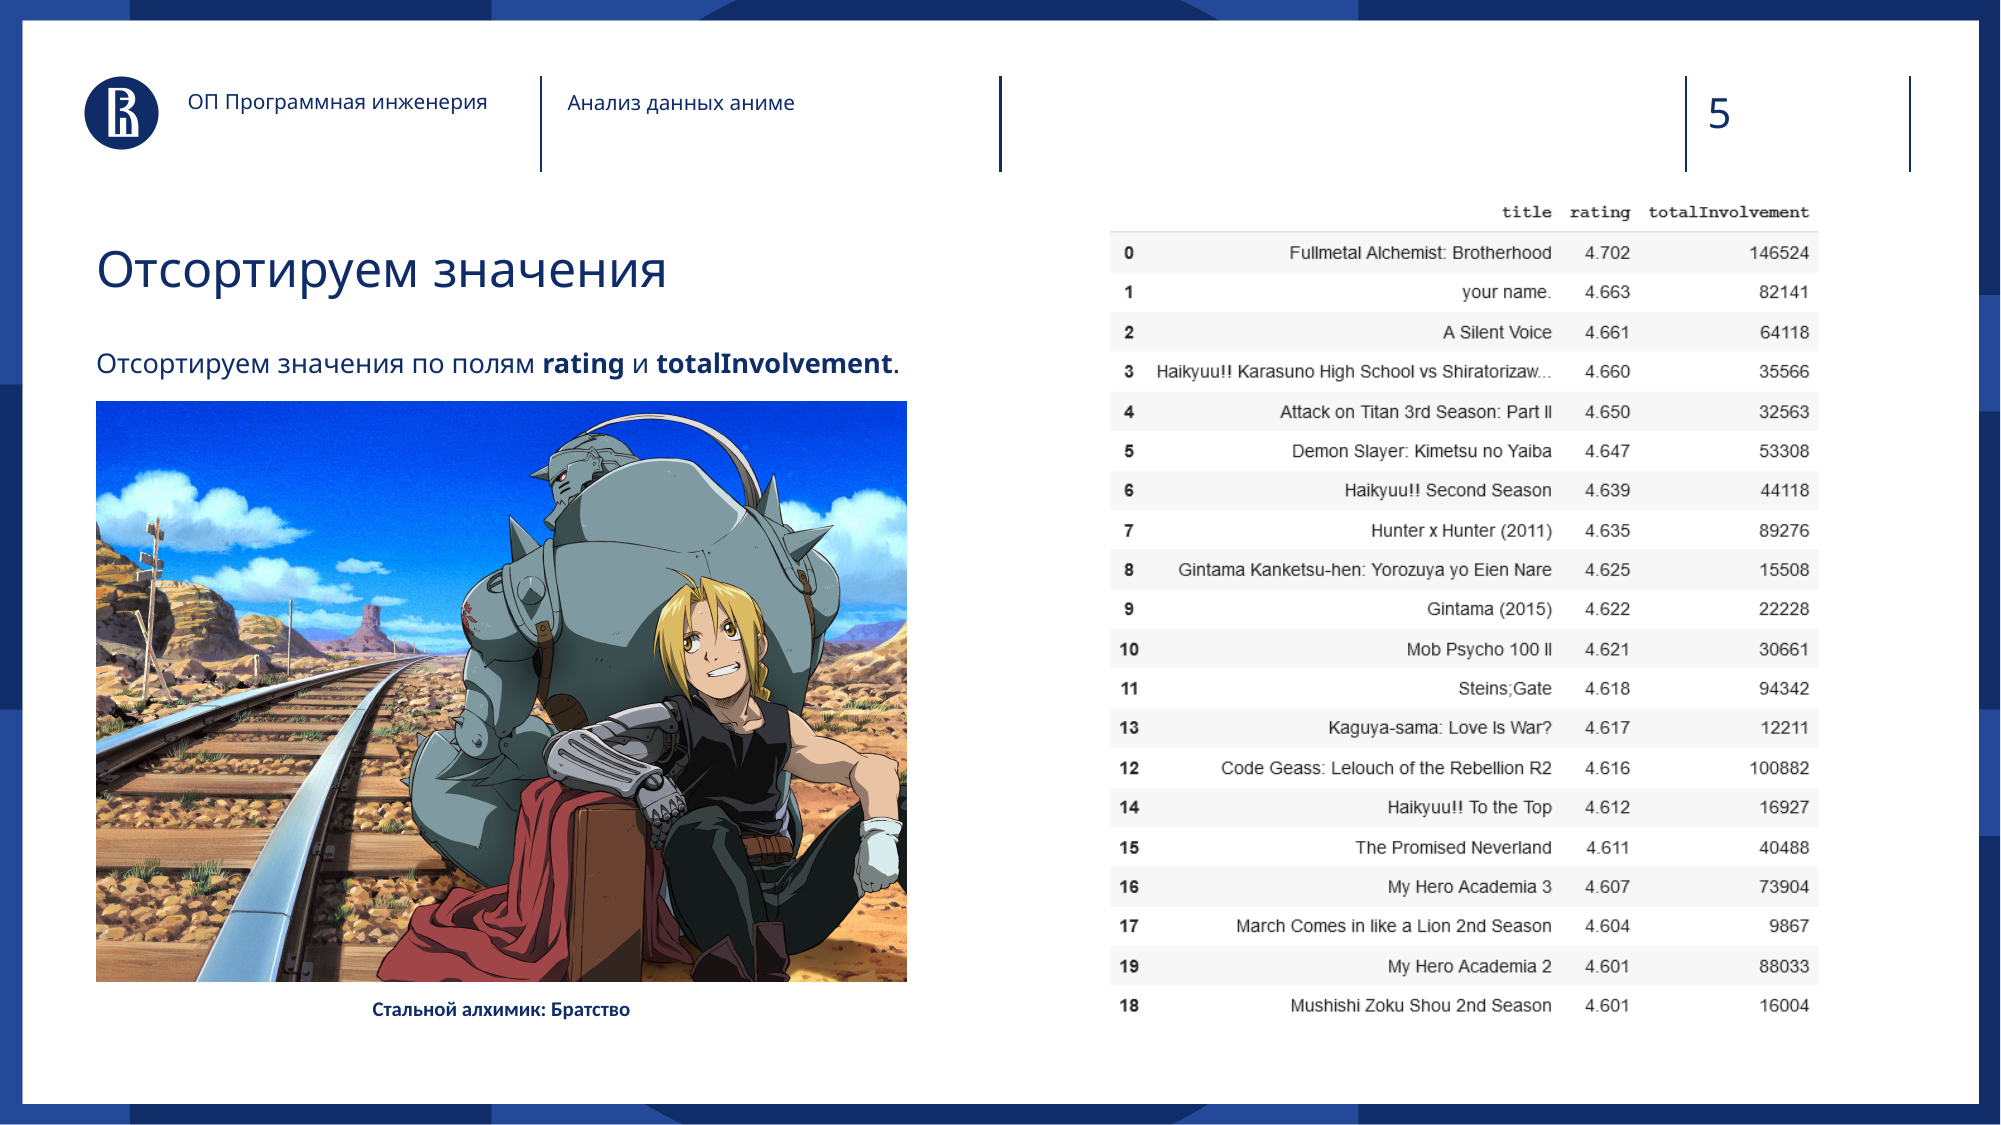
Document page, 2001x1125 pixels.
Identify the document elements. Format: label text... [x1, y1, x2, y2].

list ОП Программная инженерия [187, 88, 500, 157]
text_box Стальной алхимик: Братство [96, 990, 907, 1082]
list Отсортируем значения по полям rating и totalInvolvement. [96, 346, 957, 402]
title Отсортируем значения [96, 237, 957, 346]
list Анализ данных аниме [567, 90, 907, 157]
picture [0, 0, 2001, 1125]
